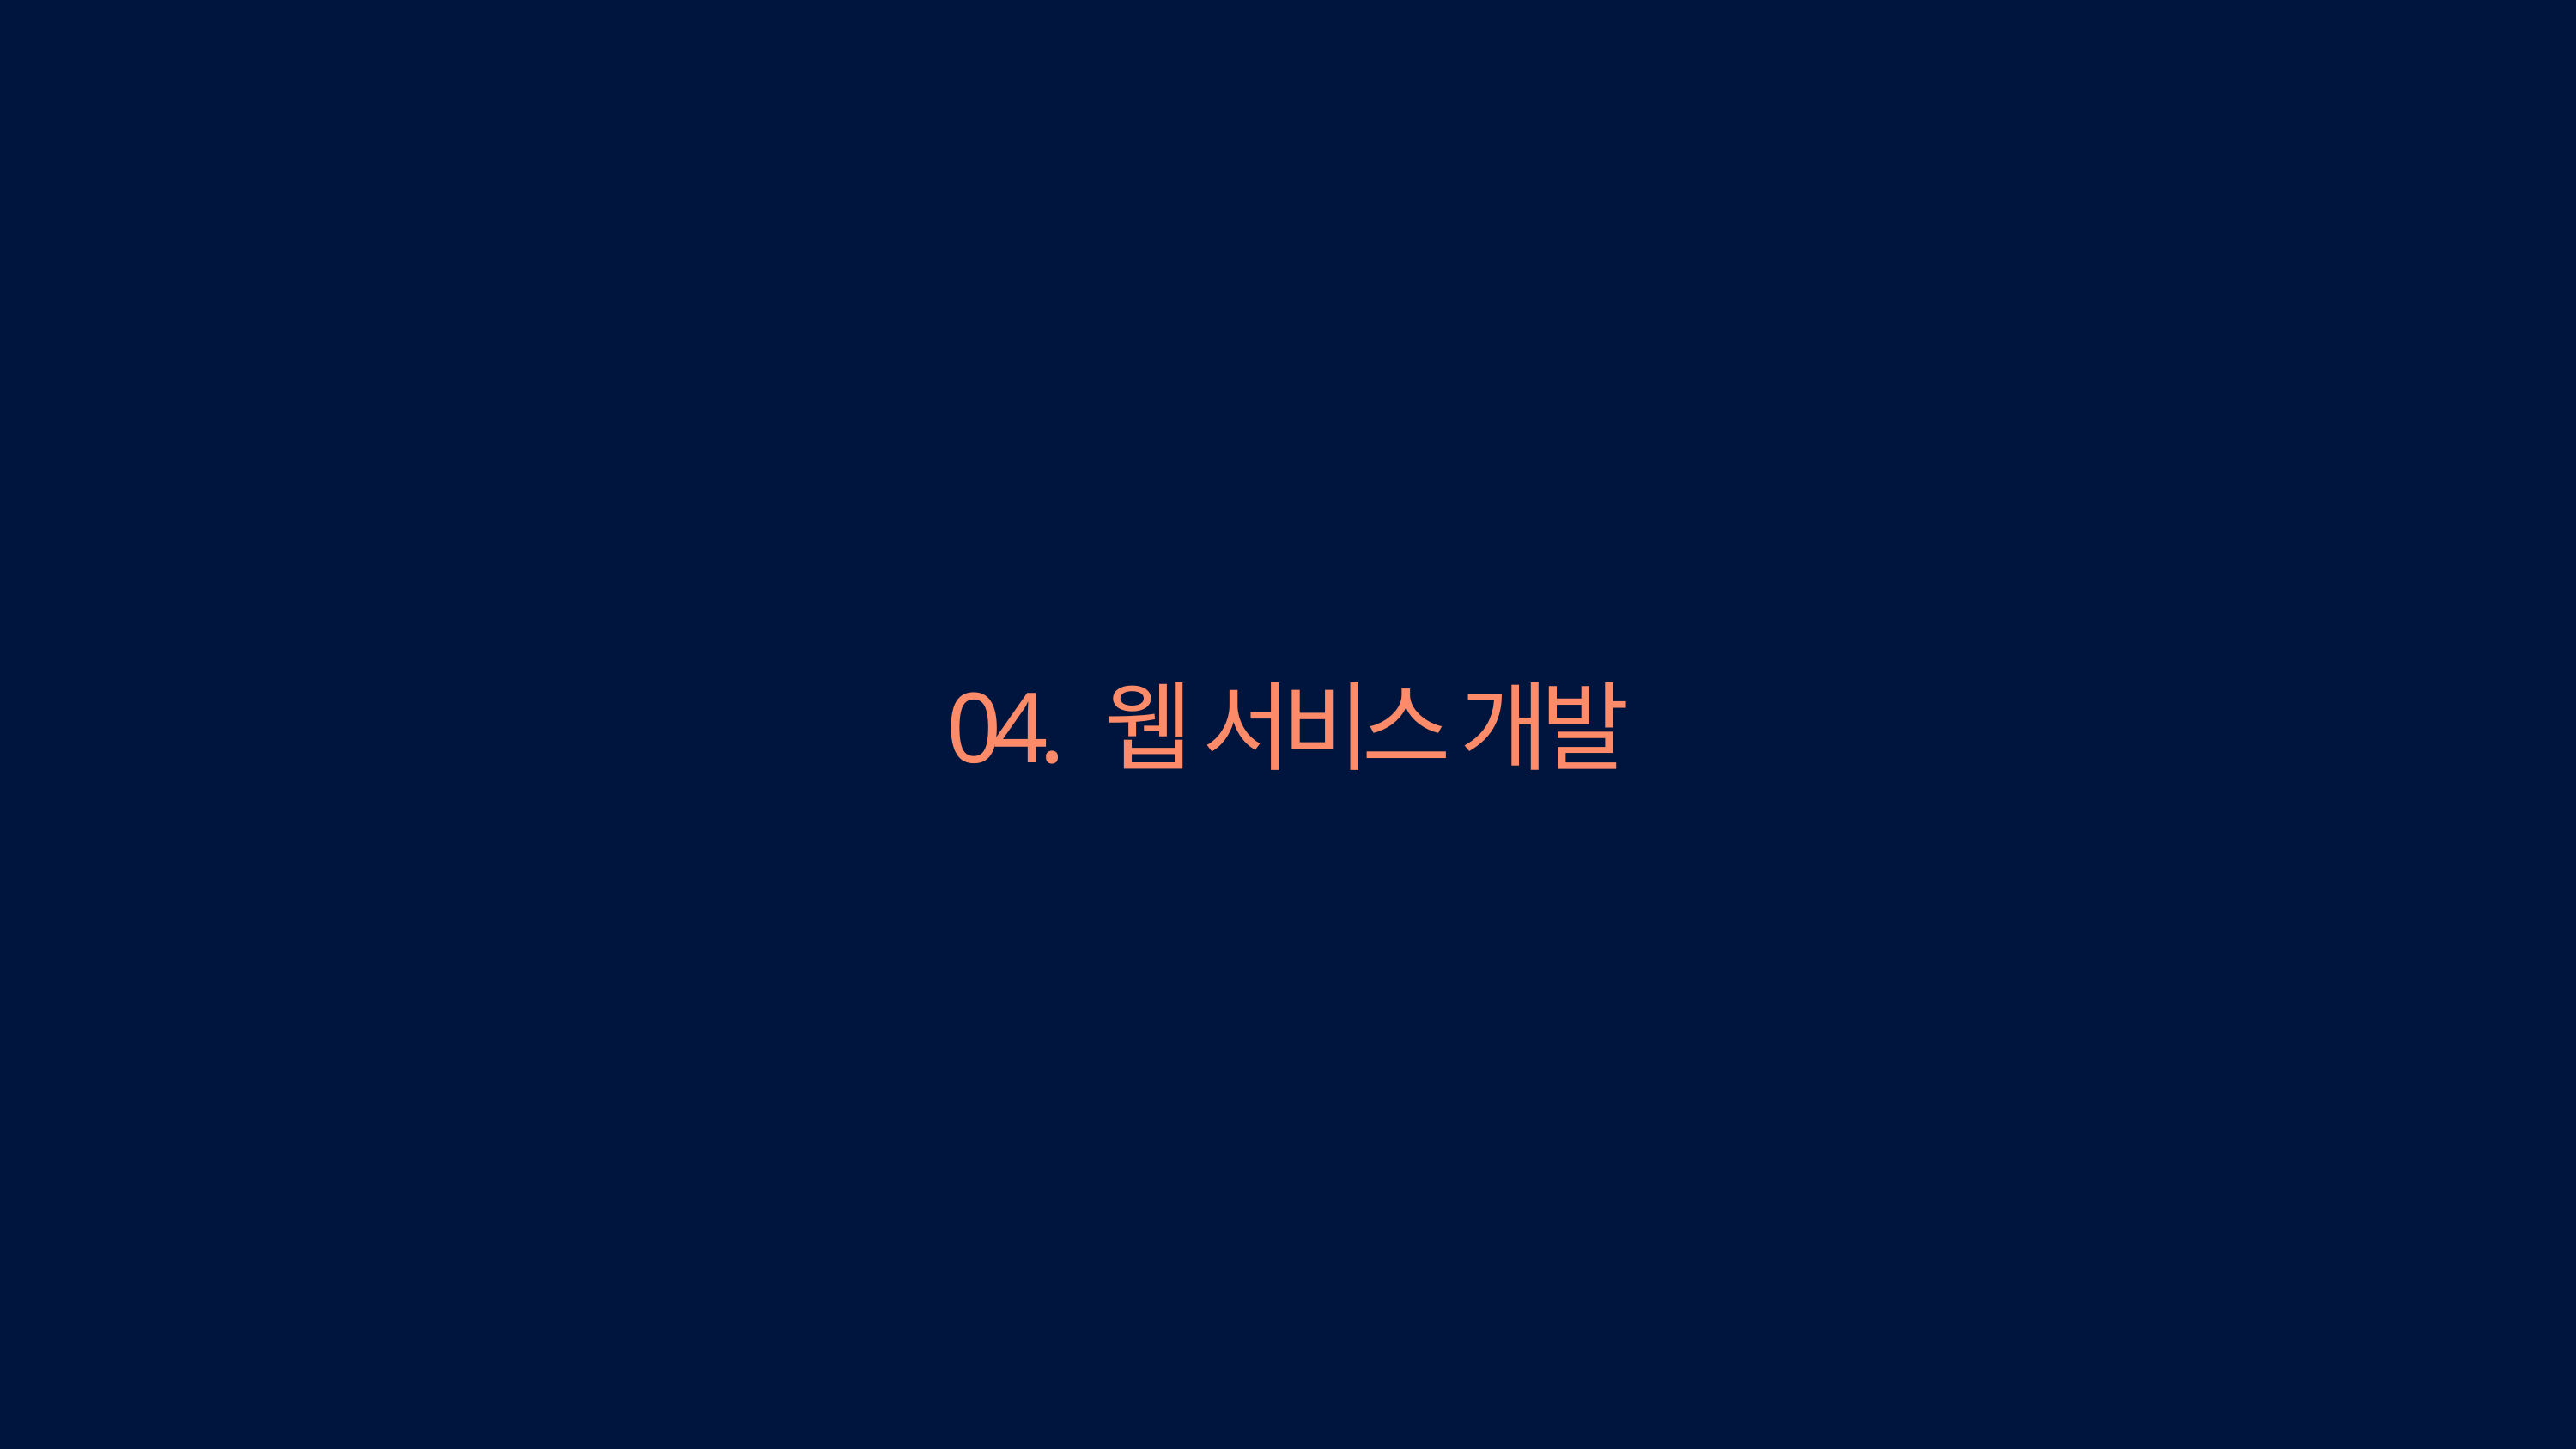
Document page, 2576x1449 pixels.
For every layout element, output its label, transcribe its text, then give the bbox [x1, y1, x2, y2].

text_box 04. 웹 서비스 개발 [532, 659, 2044, 789]
